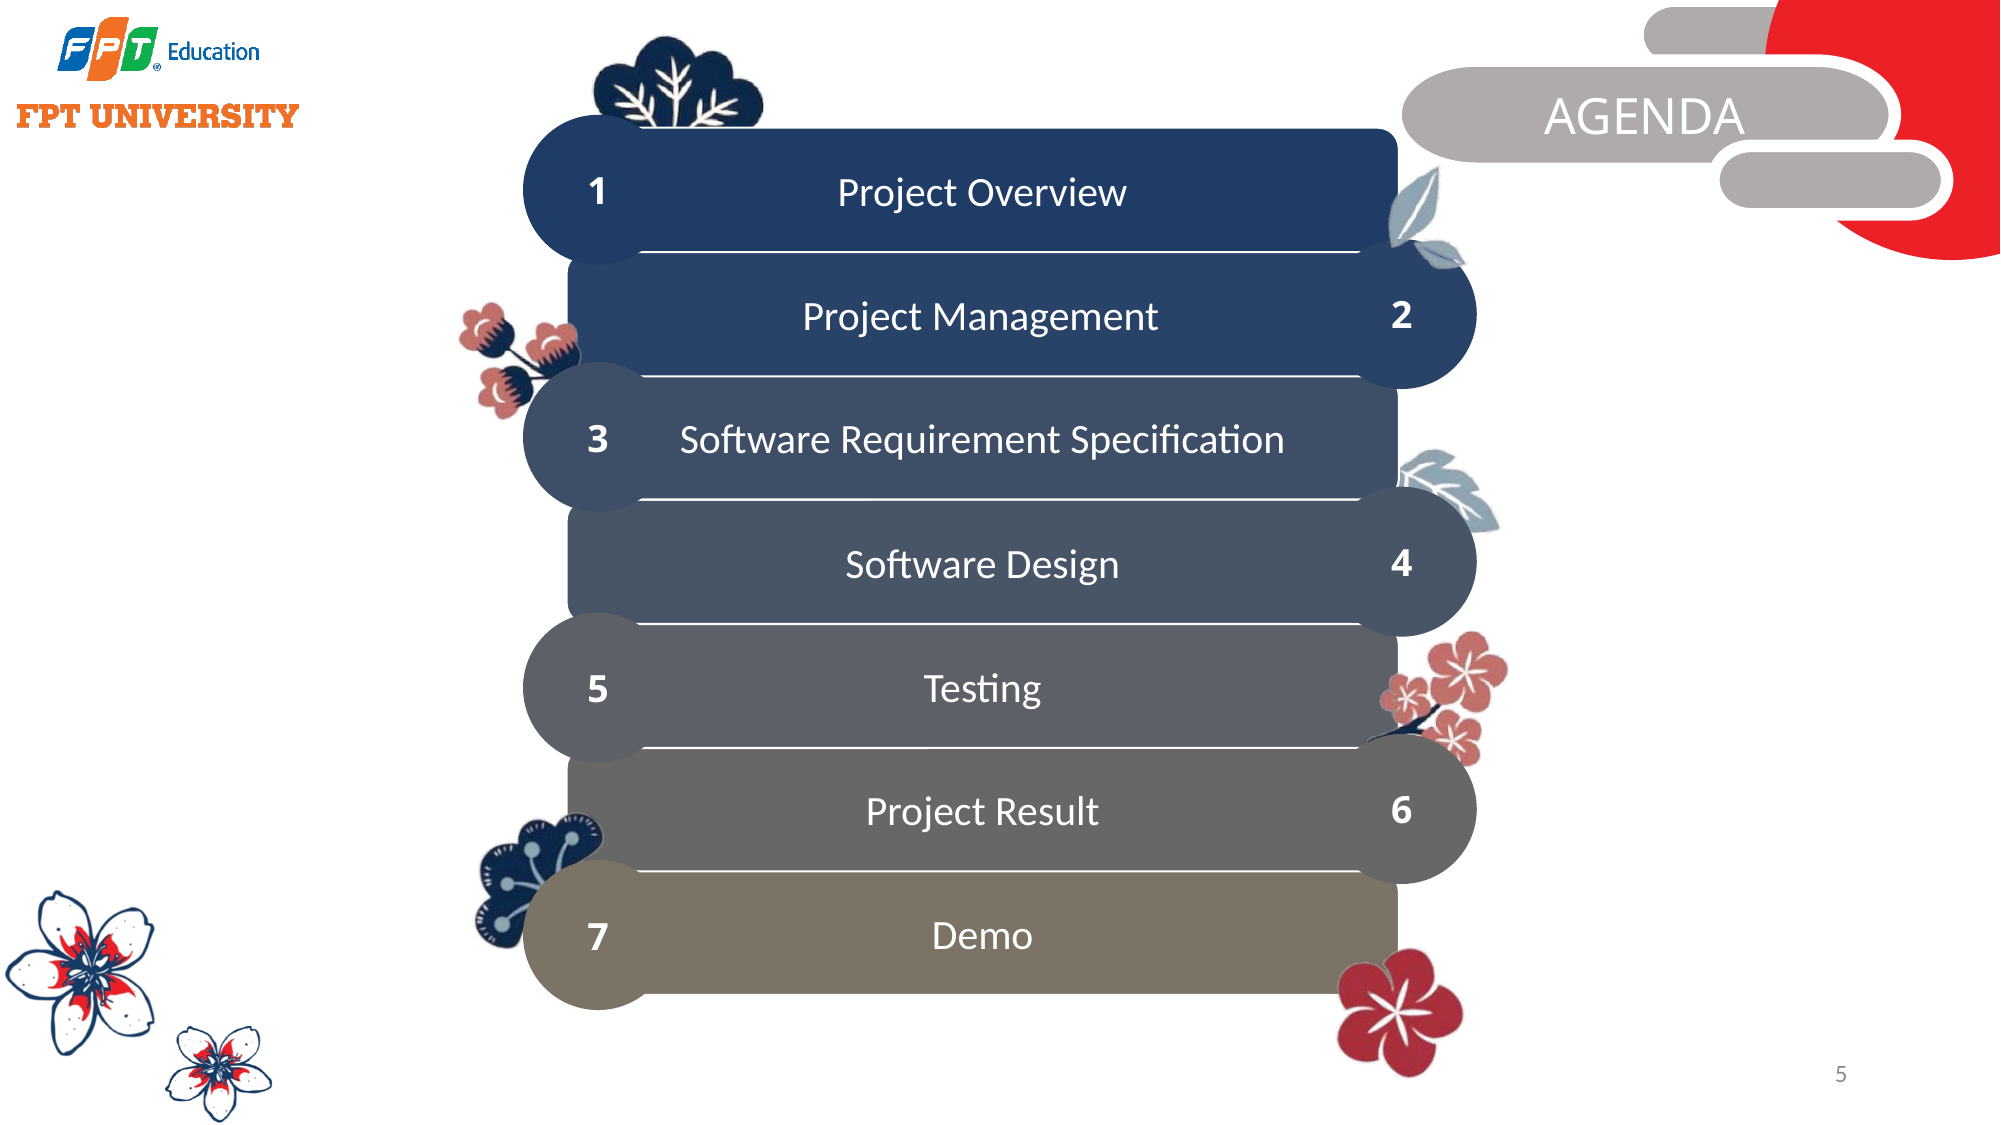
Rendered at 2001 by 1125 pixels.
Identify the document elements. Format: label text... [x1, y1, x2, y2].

text_box [1763, 0, 2000, 262]
text_box Project Management [565, 254, 1359, 378]
picture [17, 17, 299, 128]
picture [577, 0, 790, 172]
picture [407, 275, 627, 464]
text_box 7 [533, 859, 675, 1012]
picture [367, 717, 658, 997]
picture [1224, 842, 1530, 1125]
slide_number 5 [1428, 1042, 1863, 1103]
text_box Project Result [597, 749, 1352, 873]
text_box 2 [1325, 267, 1478, 391]
text_box Project Overview [641, 126, 1393, 254]
text_box Software Design [565, 501, 1356, 626]
text_box 3 [526, 361, 675, 514]
text_box 5 [521, 611, 675, 764]
text_box Software Requirement Specification [641, 378, 1400, 501]
text_box 6 [1325, 748, 1478, 856]
picture [1330, 120, 1506, 314]
picture [0, 891, 276, 1125]
text_box Testing [643, 626, 1356, 750]
picture [1352, 403, 1547, 792]
text_box AGENDA [1394, 59, 1896, 170]
text_box Demo [645, 873, 1279, 996]
text_box [1636, 0, 1777, 59]
text_box [1712, 144, 1949, 216]
text_box 1 [521, 115, 675, 266]
text_box 4 [1325, 494, 1367, 623]
